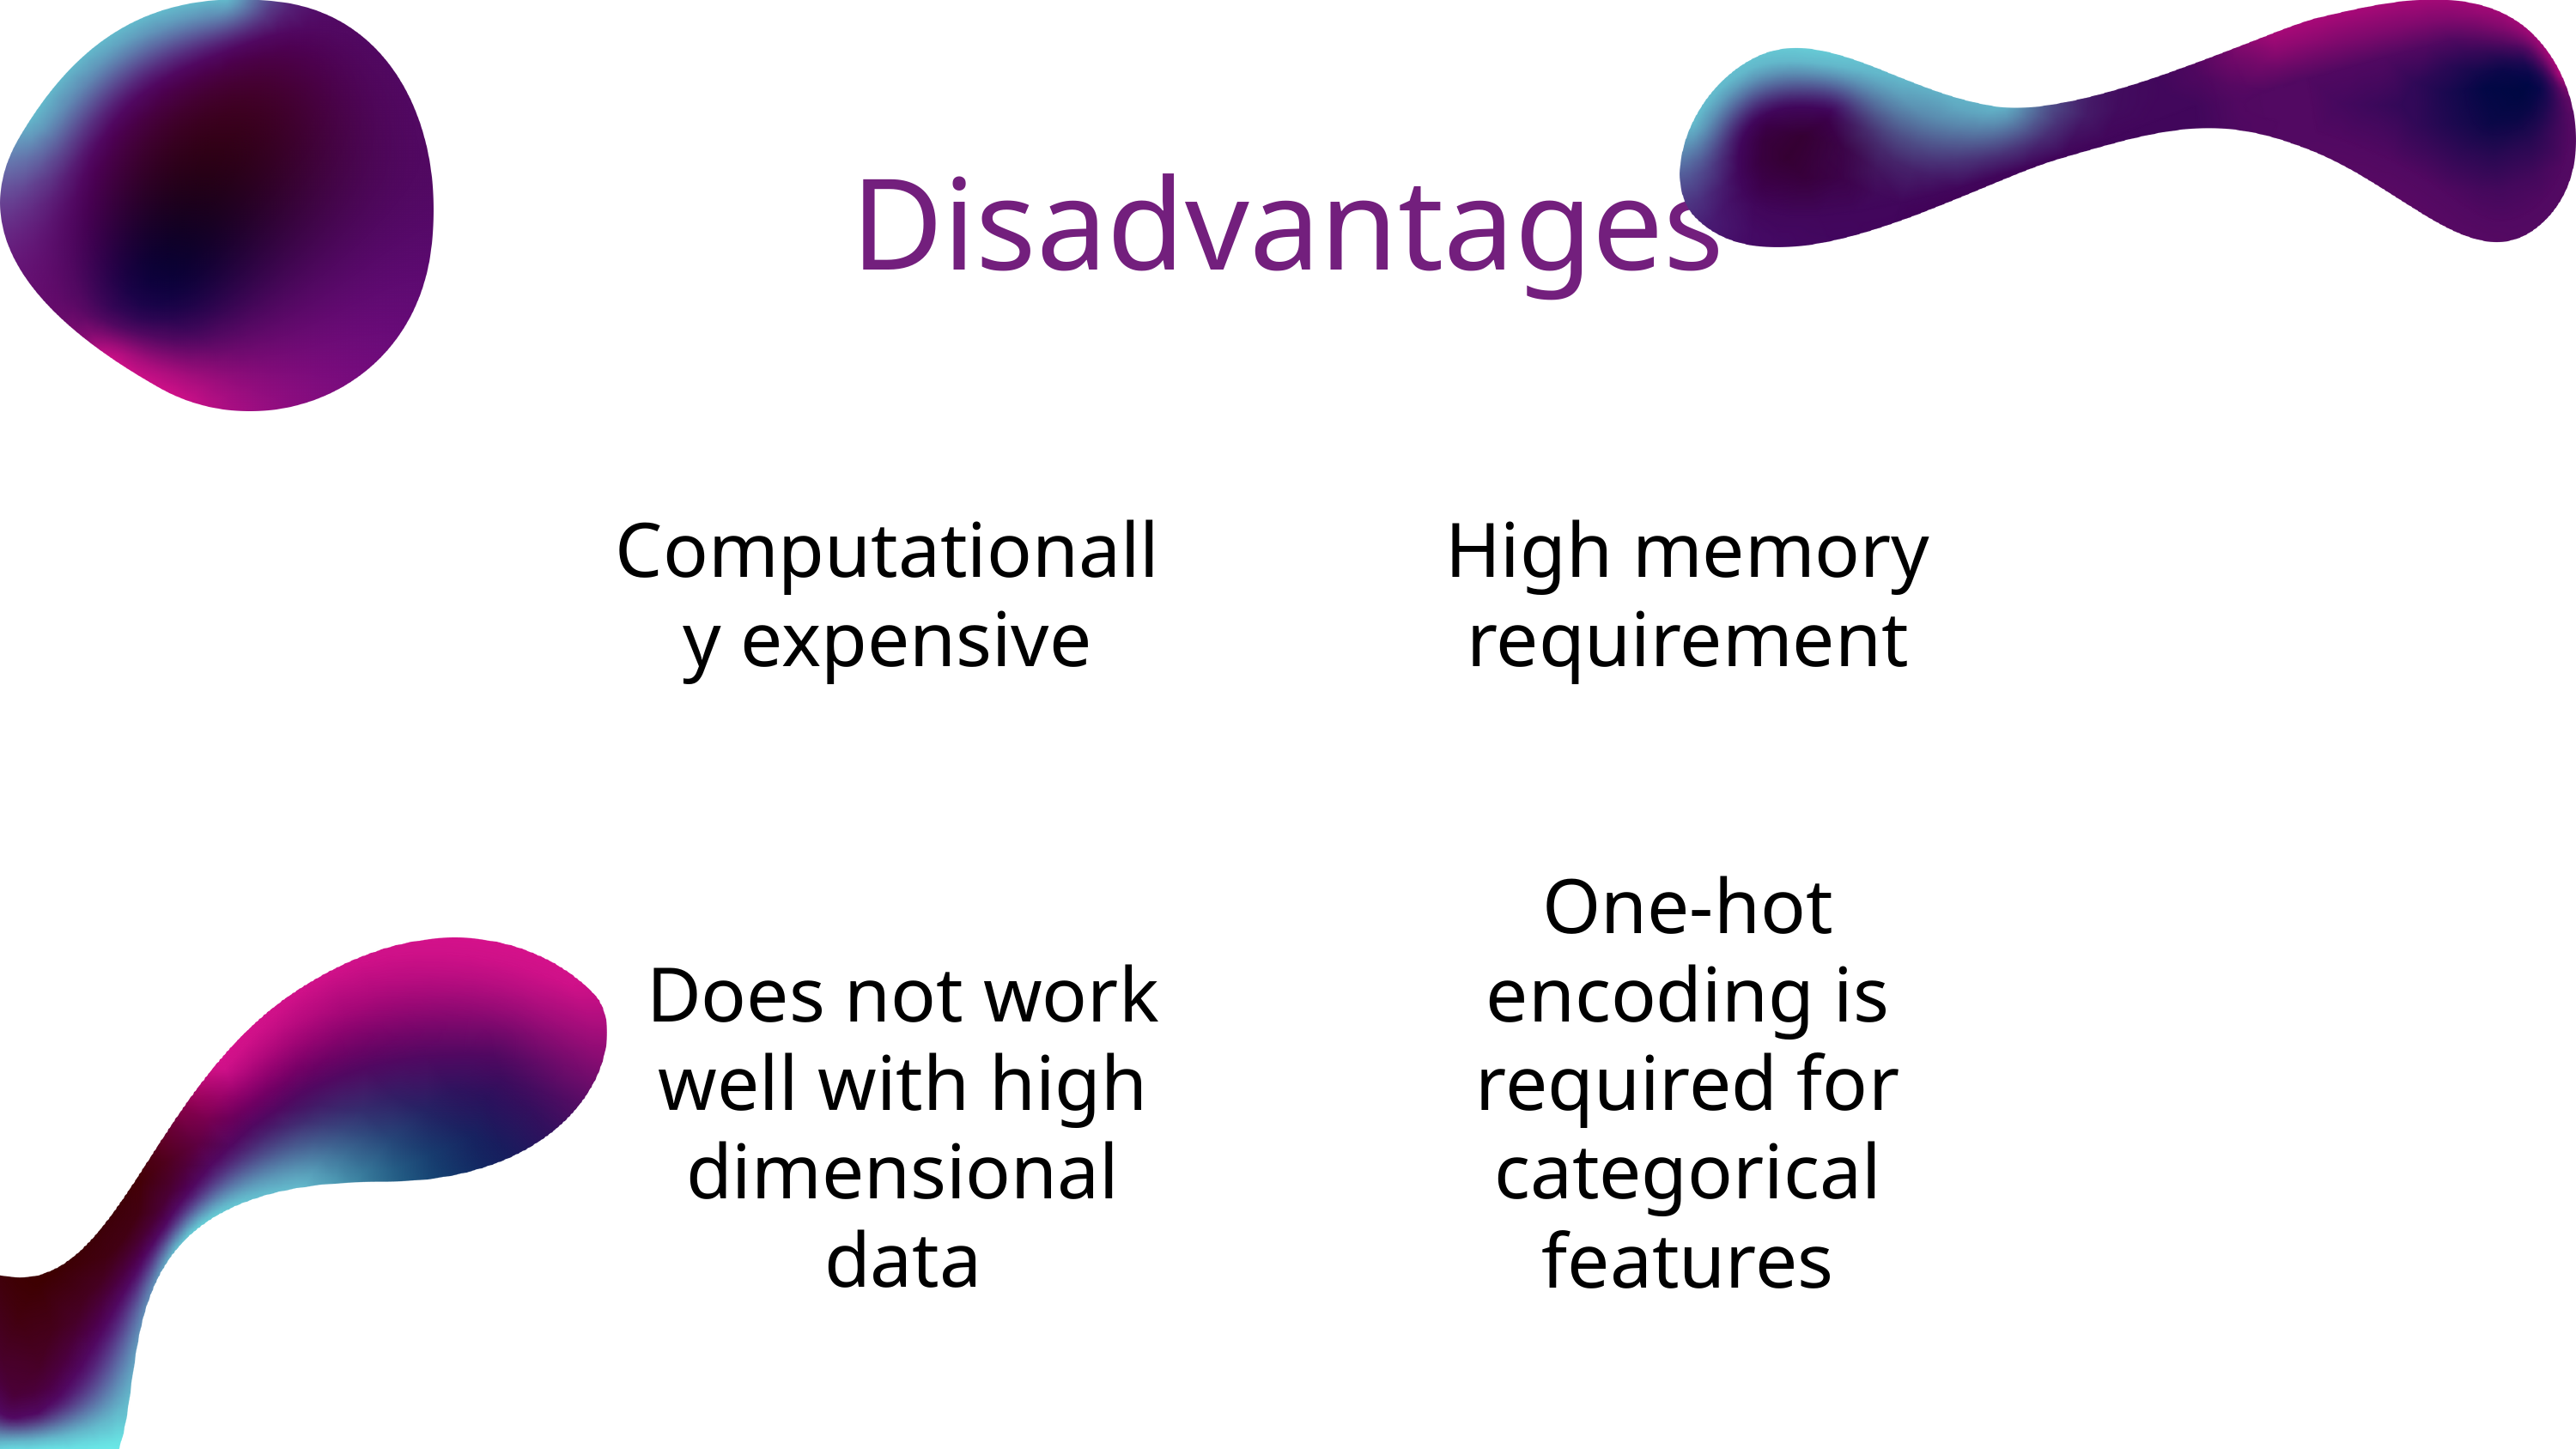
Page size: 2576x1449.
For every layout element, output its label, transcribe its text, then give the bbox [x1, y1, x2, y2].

text_box Disadvantages [467, 146, 2109, 296]
text_box Computationally expensive [606, 504, 1169, 682]
picture [0, 937, 607, 1449]
picture [0, 0, 434, 411]
text_box Does not work well with high dimensional data [629, 948, 1176, 1303]
text_box High memory requirement [1414, 504, 1961, 682]
picture [1680, 0, 2576, 247]
text_box One-hot encoding is required for categorical features [1414, 859, 1961, 1303]
